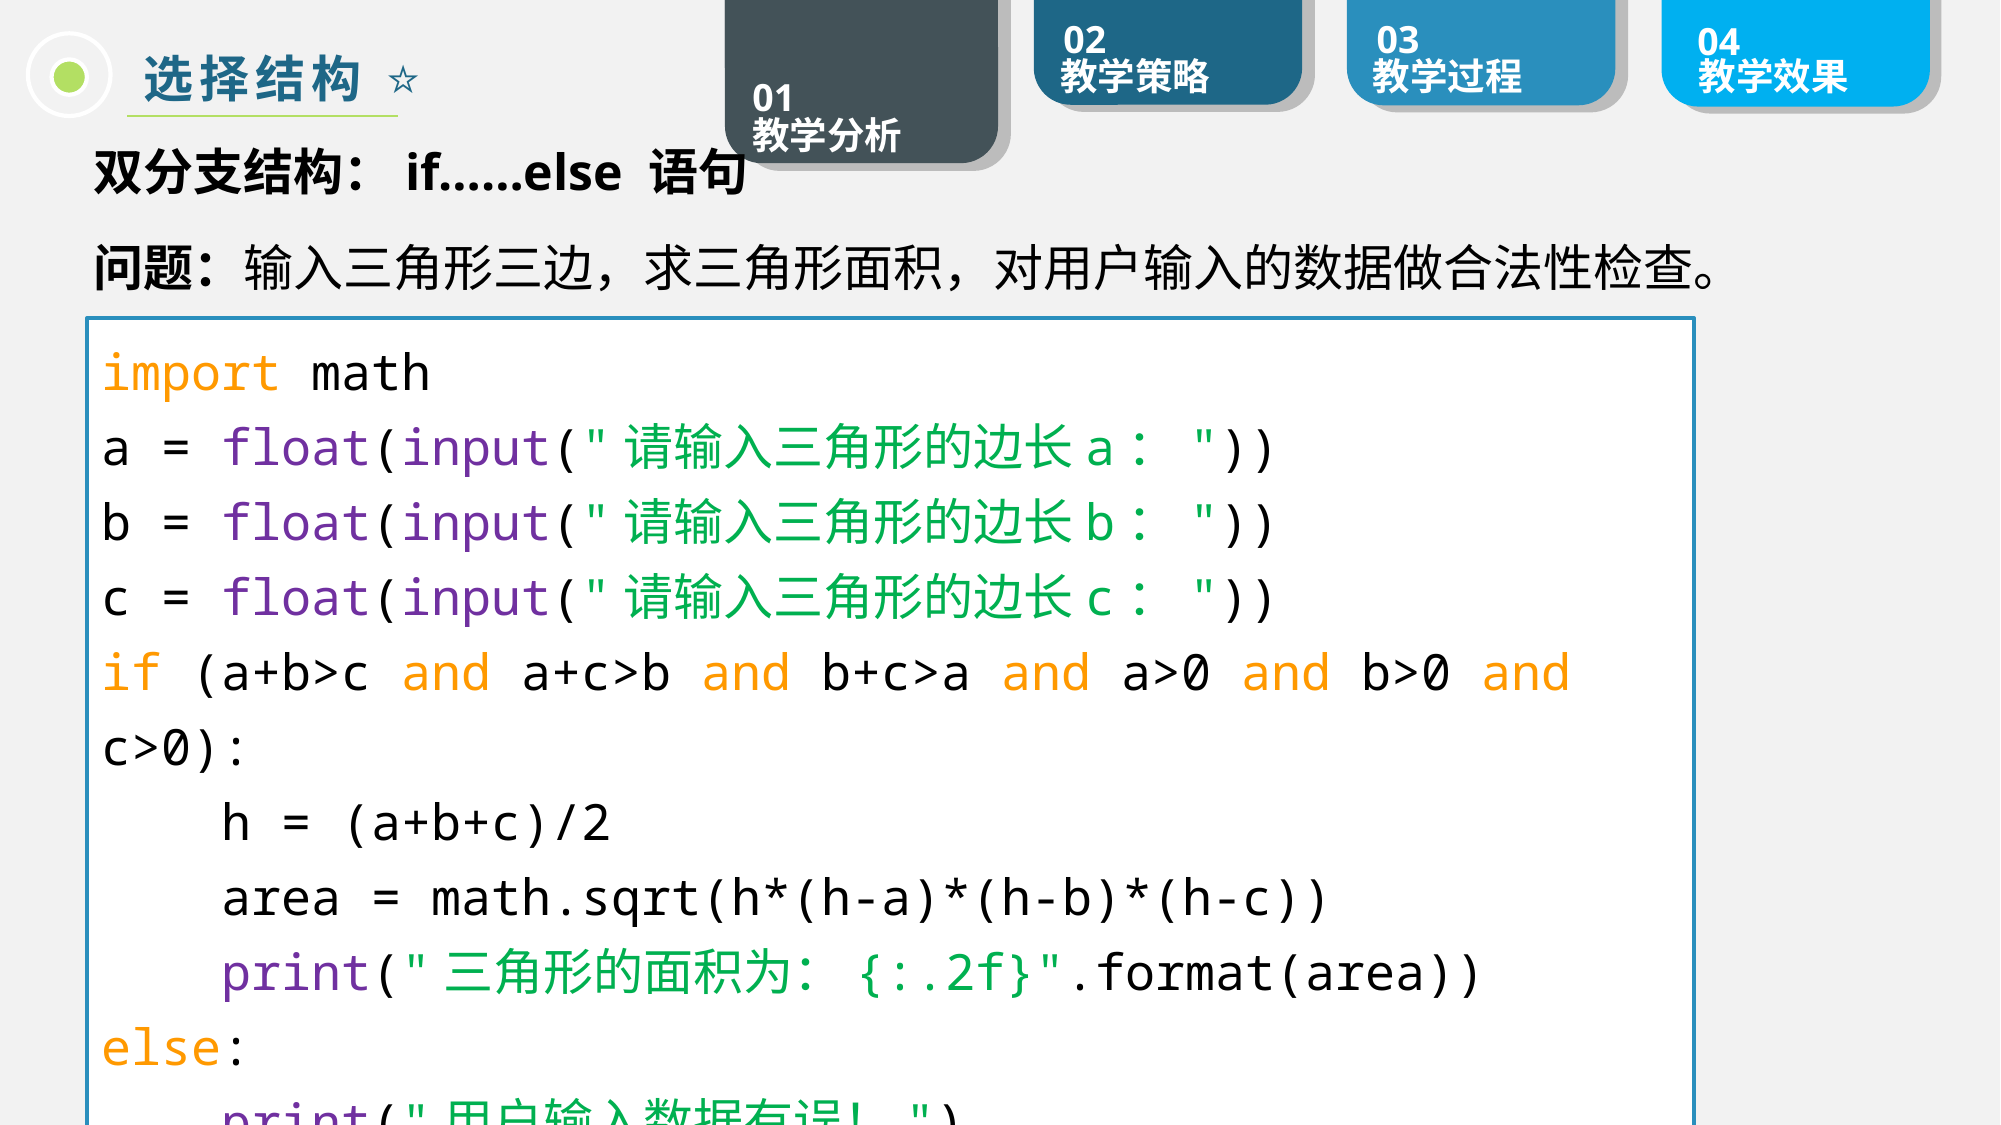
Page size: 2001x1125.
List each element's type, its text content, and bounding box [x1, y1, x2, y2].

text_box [27, 33, 111, 117]
text_box 双分支结构：if……else 语句 问题：输入三角形三边，求三角形面积，对用户输入的数据做合法性检查。 [78, 122, 1922, 304]
text_box import math a = float(input("请输入三角形的边长a：")) b = float(input("请输入三角形的边长b：")) c = float(input("请输入三角形的边长c：")) if (a+b>c and a+c>b and b+c>a and a>0 and b>0 and c>0): h = (a+b+c)/2 area = math.sqrt(h*(h-a)*(h-b)*(h-c)) print("三角形的面积为：{:.2f}".format(area)) else: print("用户输入数据有误！") [85, 316, 1696, 1125]
text_box 选择结构 ⭐️ [128, 40, 1155, 115]
